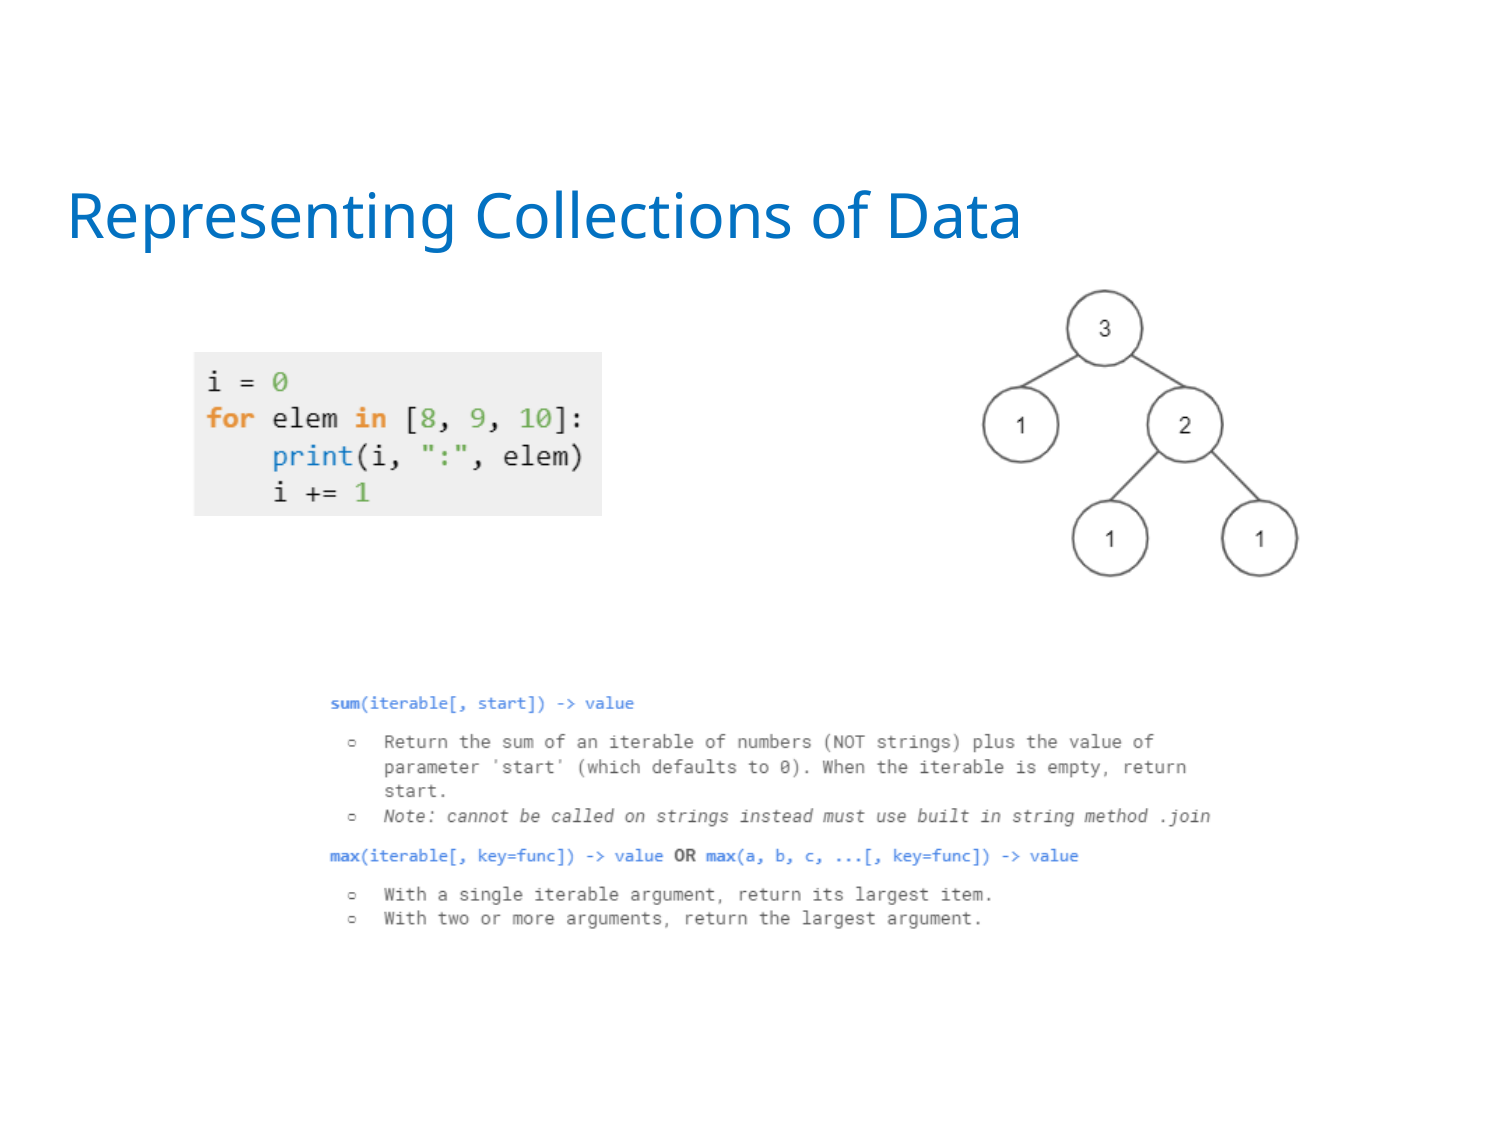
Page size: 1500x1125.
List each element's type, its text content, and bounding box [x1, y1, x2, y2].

picture [186, 352, 602, 516]
picture [320, 681, 1223, 933]
picture [929, 255, 1322, 585]
title Representing Collections of Data [51, 129, 1449, 297]
